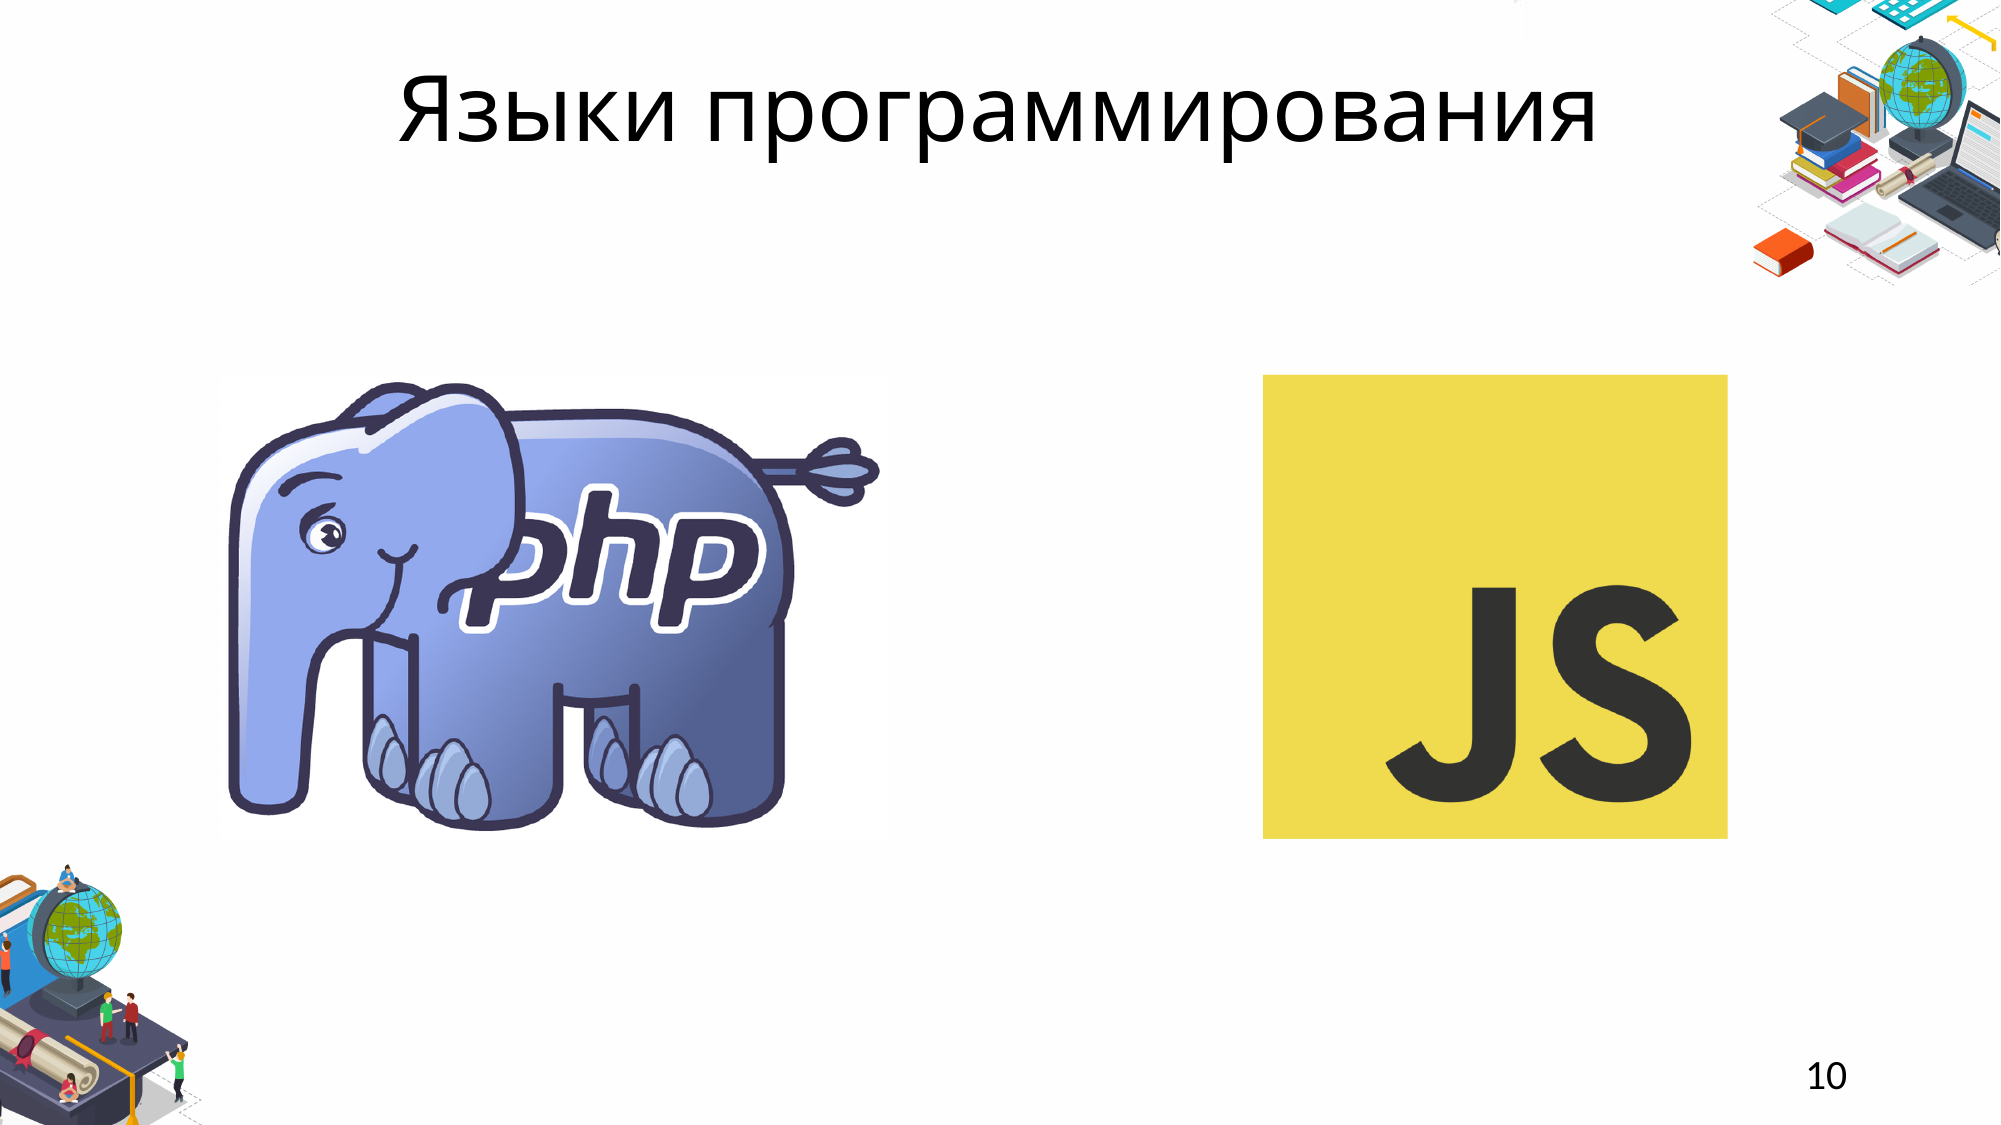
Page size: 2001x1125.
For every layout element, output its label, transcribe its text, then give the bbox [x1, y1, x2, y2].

title Языки программирования [137, 59, 1863, 164]
slide_number 10 [1412, 1042, 1863, 1103]
picture [0, 0, 2000, 1125]
